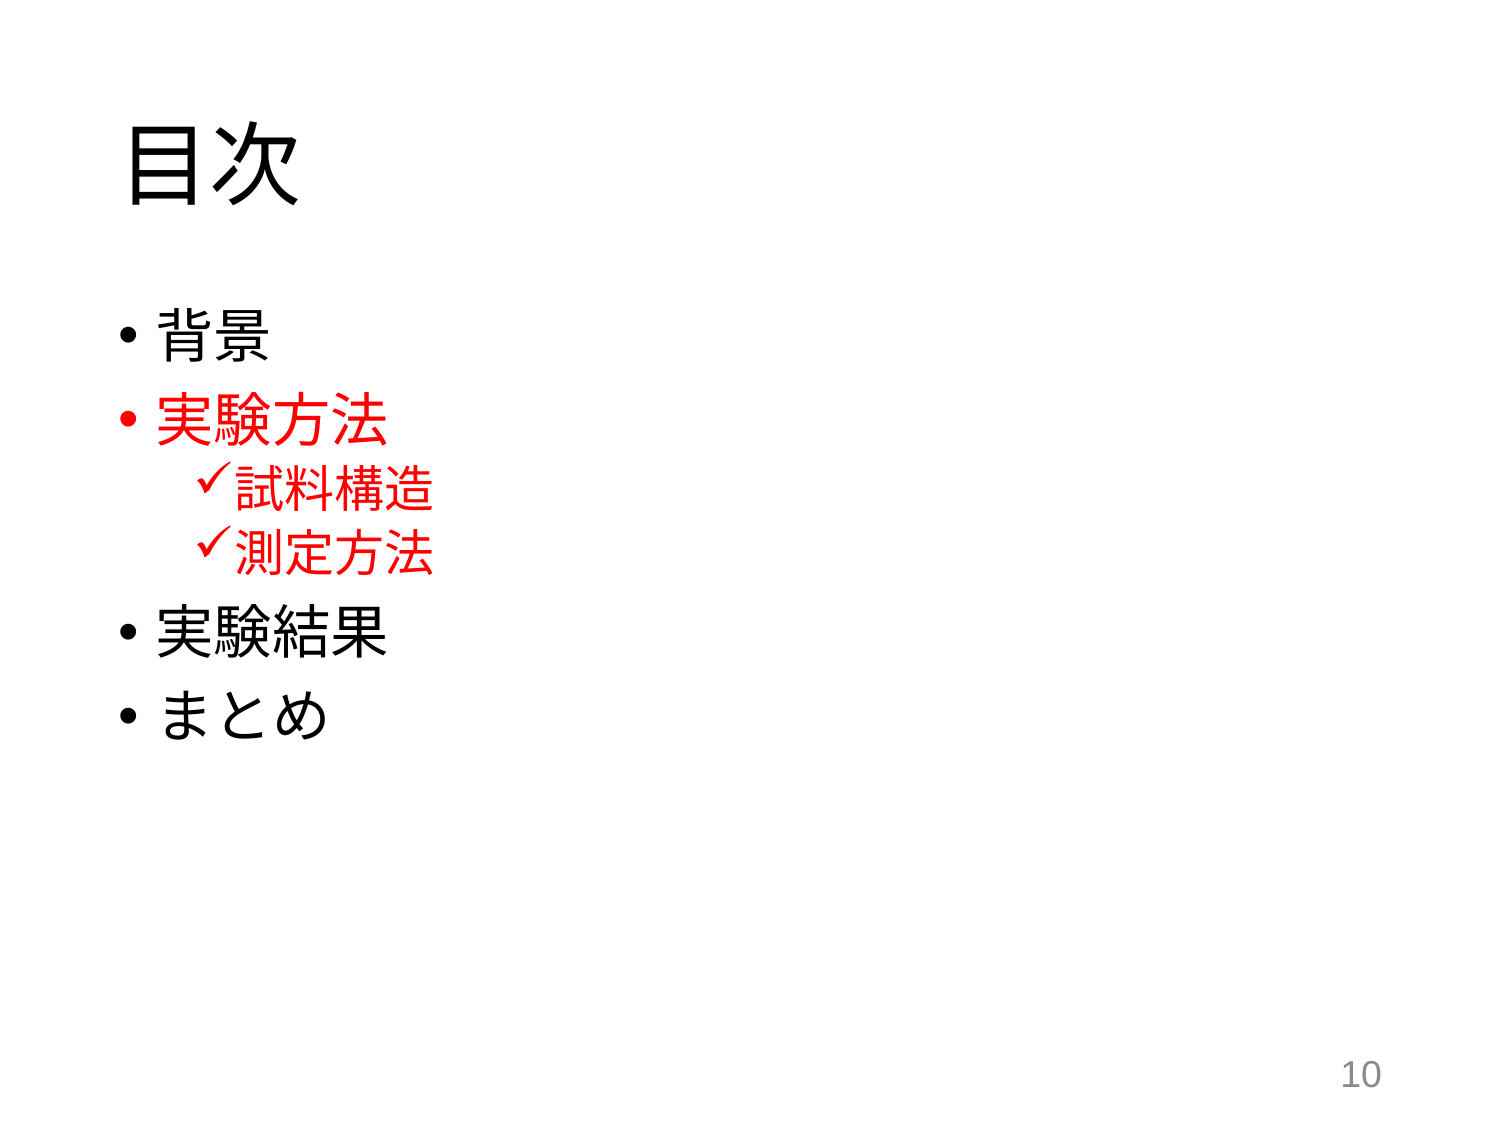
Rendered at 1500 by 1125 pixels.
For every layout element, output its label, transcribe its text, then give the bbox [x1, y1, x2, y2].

title 目次 [103, 59, 1397, 278]
list 背景 実験方法 試料構造 測定方法 実験結果 まとめ [103, 299, 1397, 1014]
slide_number 9 [1059, 1042, 1397, 1103]
